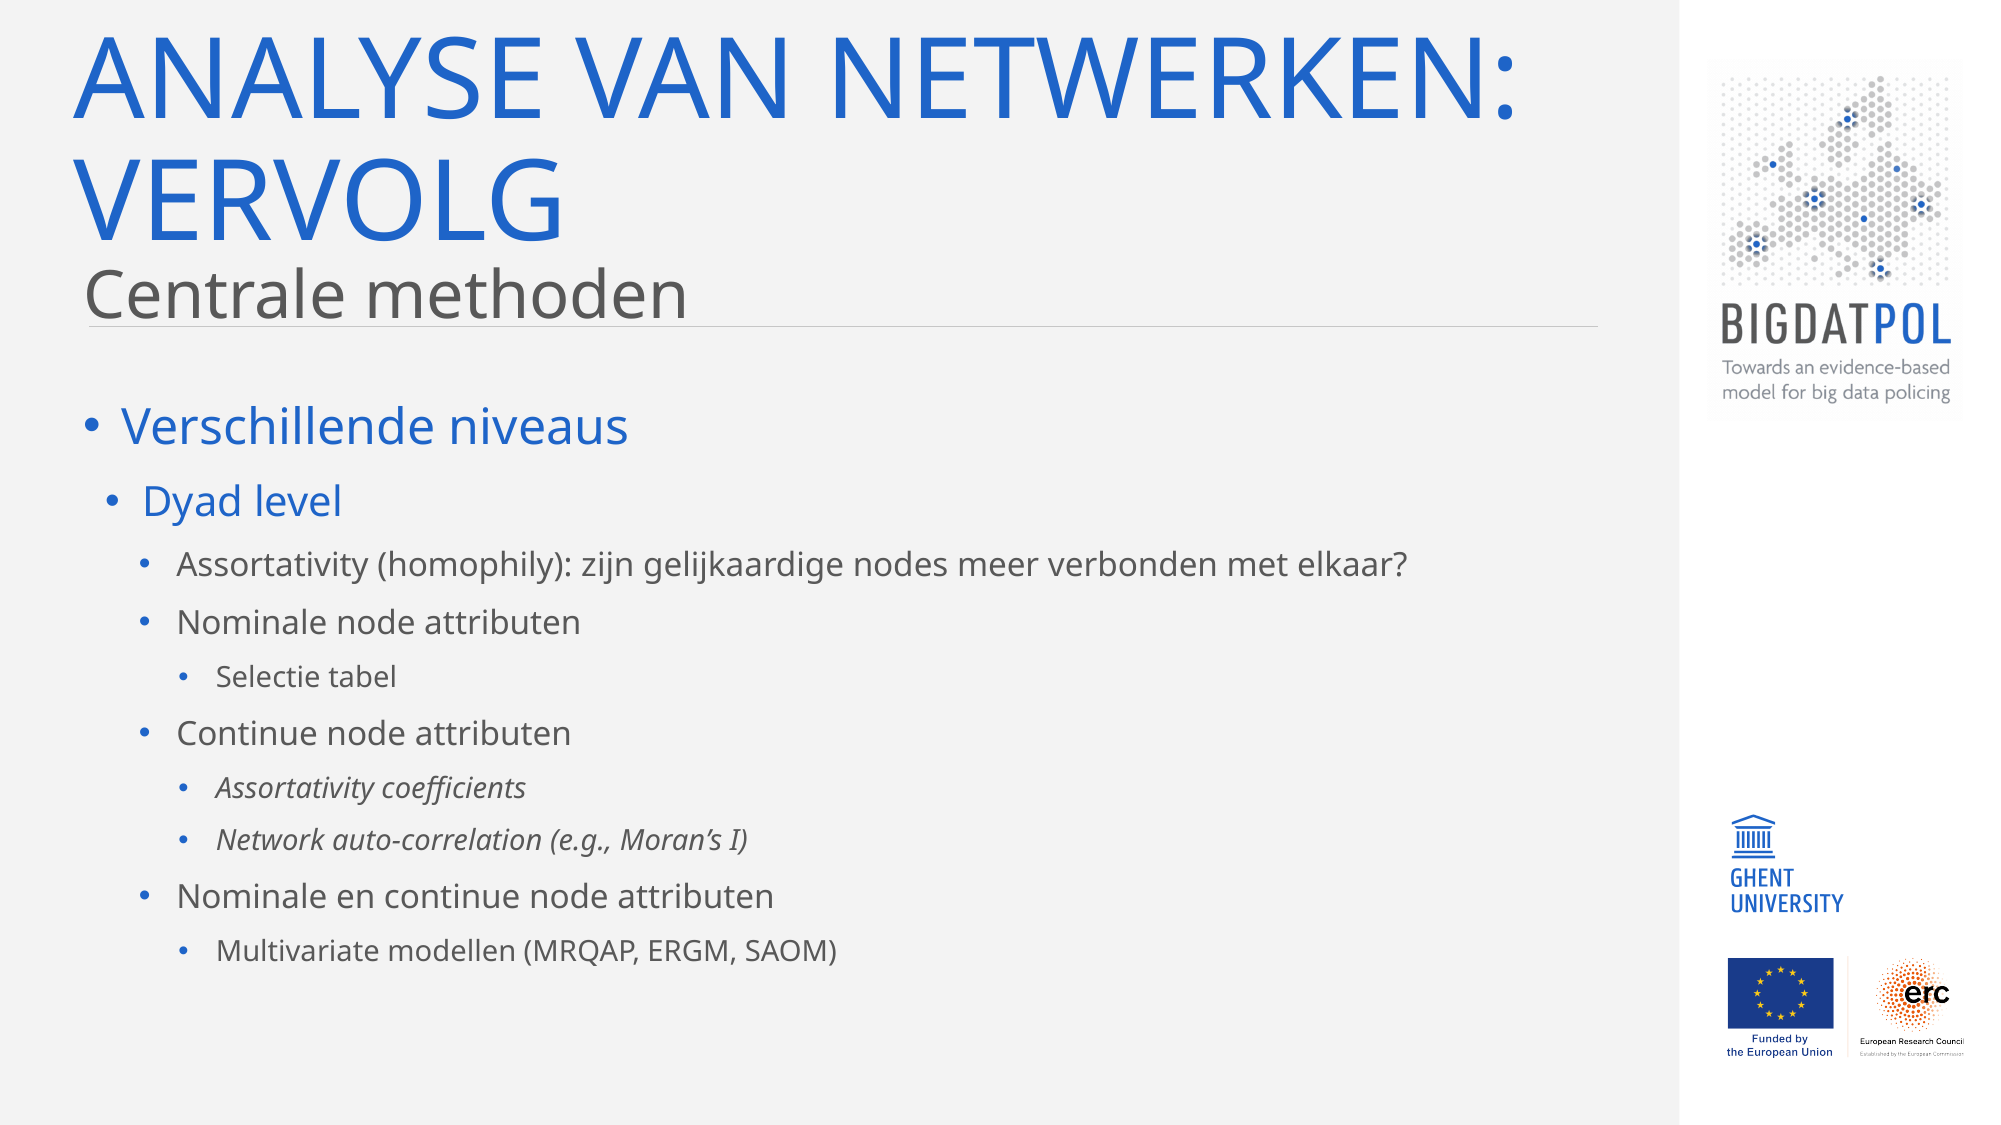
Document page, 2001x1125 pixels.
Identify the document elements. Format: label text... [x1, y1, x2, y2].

title Analyse van netwerken: vervolg [58, 53, 1599, 233]
list Centrale methoden [68, 228, 1599, 336]
picture [1688, 781, 1964, 1058]
picture [1707, 59, 1963, 421]
list Verschillende niveaus Dyad level Assortativity (homophily): zijn gelijkaardige nodes meer verbonden met elkaar? Nominale node attributen Selectie tabel Continue node attributen Assortativity coefficients Network auto-correlation (e.g., Moran’s I) Nominale en continue node attributen Multivariate modellen (MRQAP, ERGM, SAOM) [68, 375, 1599, 1107]
